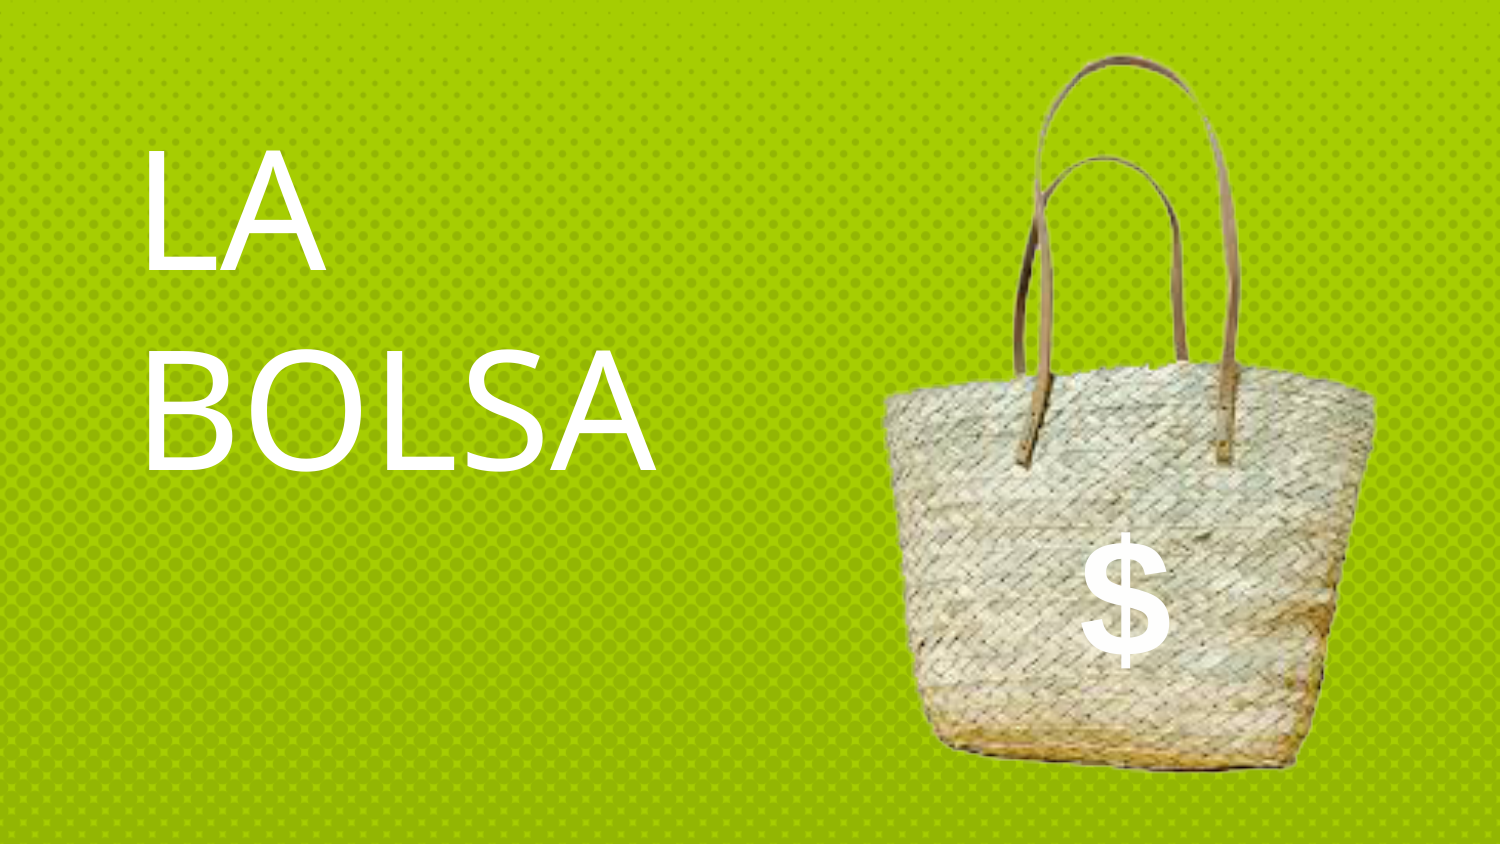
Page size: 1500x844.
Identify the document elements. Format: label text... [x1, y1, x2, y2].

list LA BOLSA [118, 306, 756, 591]
picture [836, 0, 1399, 844]
